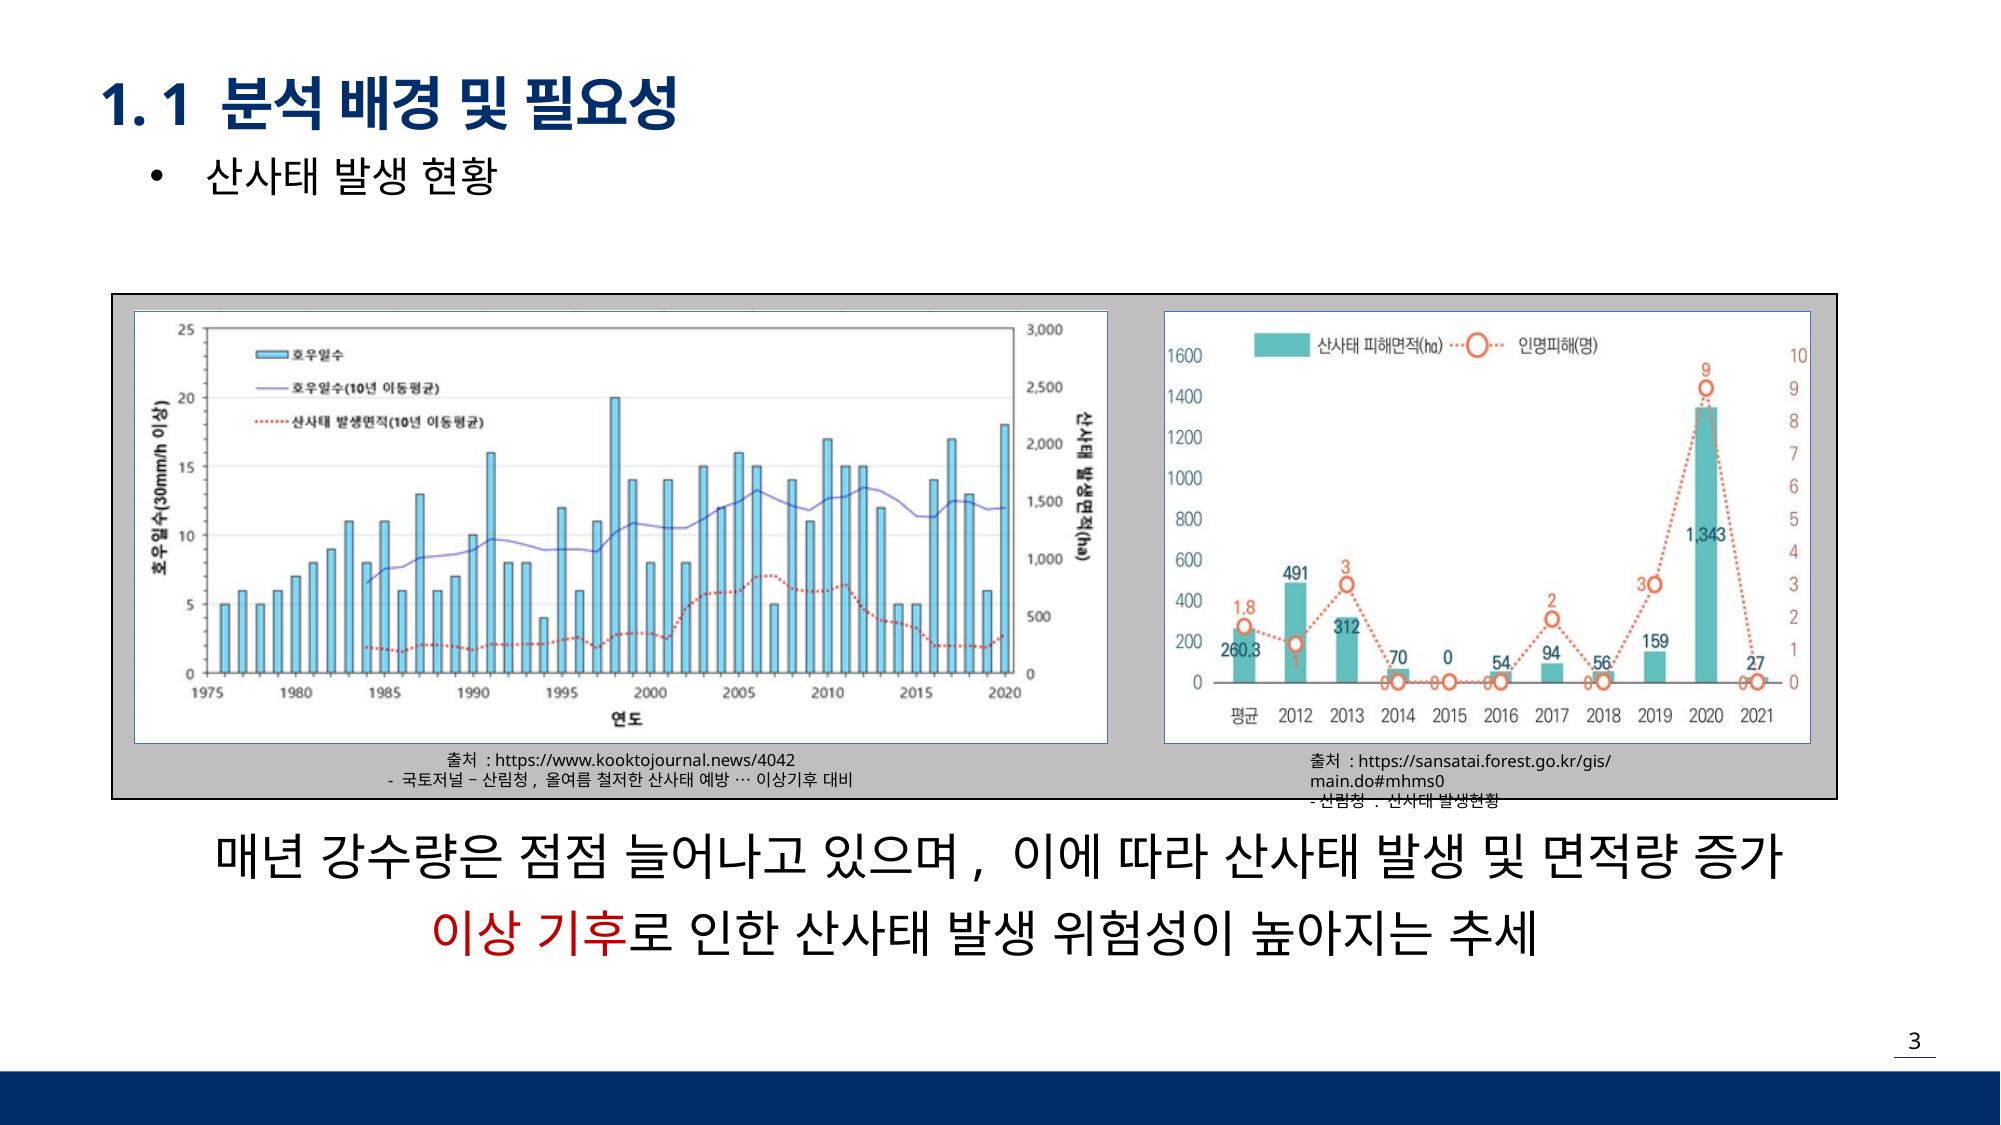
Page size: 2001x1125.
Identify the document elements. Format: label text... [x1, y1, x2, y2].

text_box 이상 기후로 인한 산사태 발생 위험성이 높아지는 추세 [389, 896, 1611, 970]
text_box 출처 : https://www.kooktojournal.news/4042 - 국토저널 – 산림청, 올여름 철저한 산사태 예방 … 이상기후 대비 [362, 744, 881, 797]
text_box 출처 : https://sansatai.forest.go.kr/gis/main.do#mhms0 -산림청 : 산사태 발생현황 [1295, 744, 1729, 815]
text_box 산사태 발생 현황 [134, 142, 1247, 208]
picture [1164, 311, 1811, 744]
text_box [111, 293, 1838, 800]
text_box 매년 강수량은 점점 늘어나고 있으며, 이에 따라 산사태 발생 및 면적량 증가 [0, 815, 2000, 896]
list 1. 1 분석 배경 및 필요성 [85, 40, 1000, 143]
picture [134, 310, 1108, 744]
